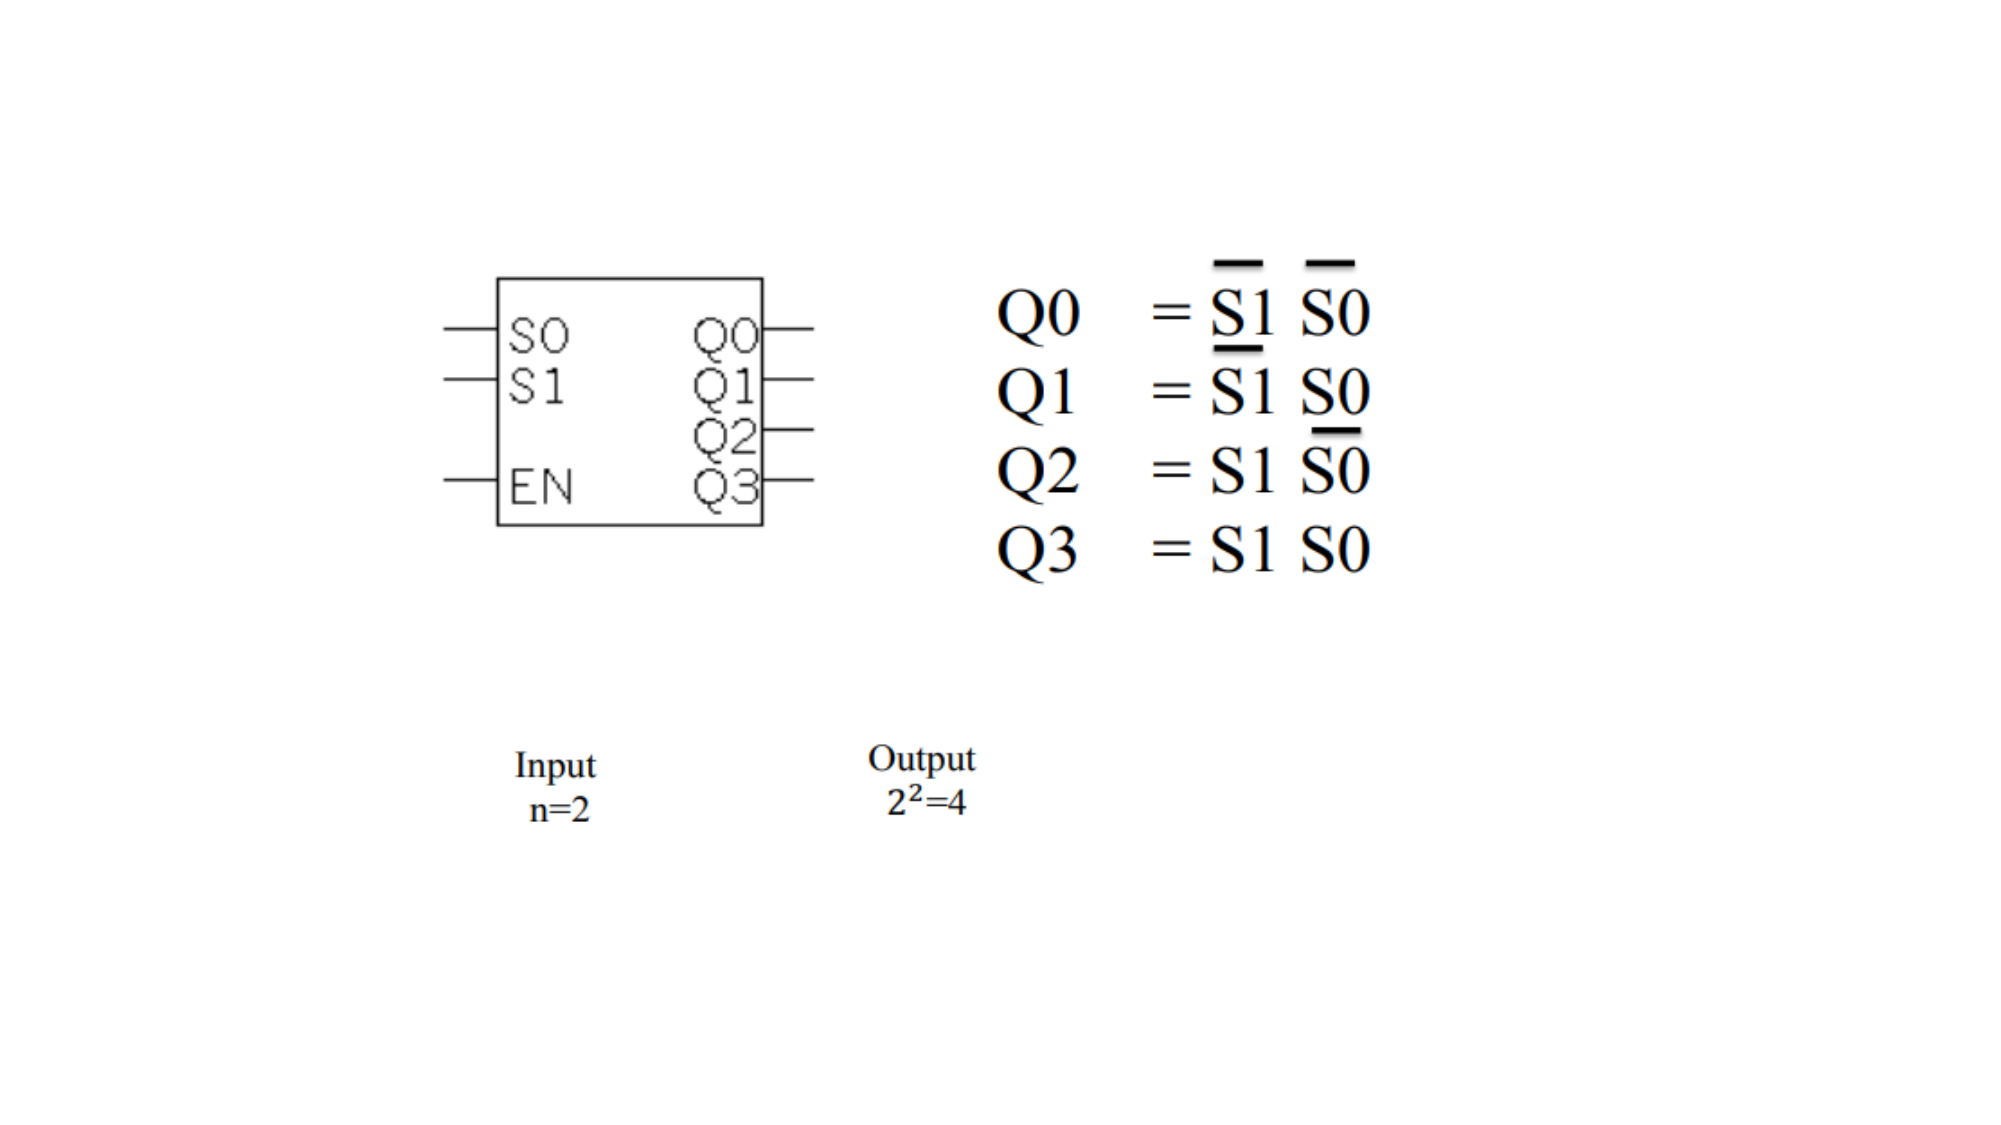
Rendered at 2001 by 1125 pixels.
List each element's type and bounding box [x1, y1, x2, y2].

picture [312, 124, 1688, 930]
